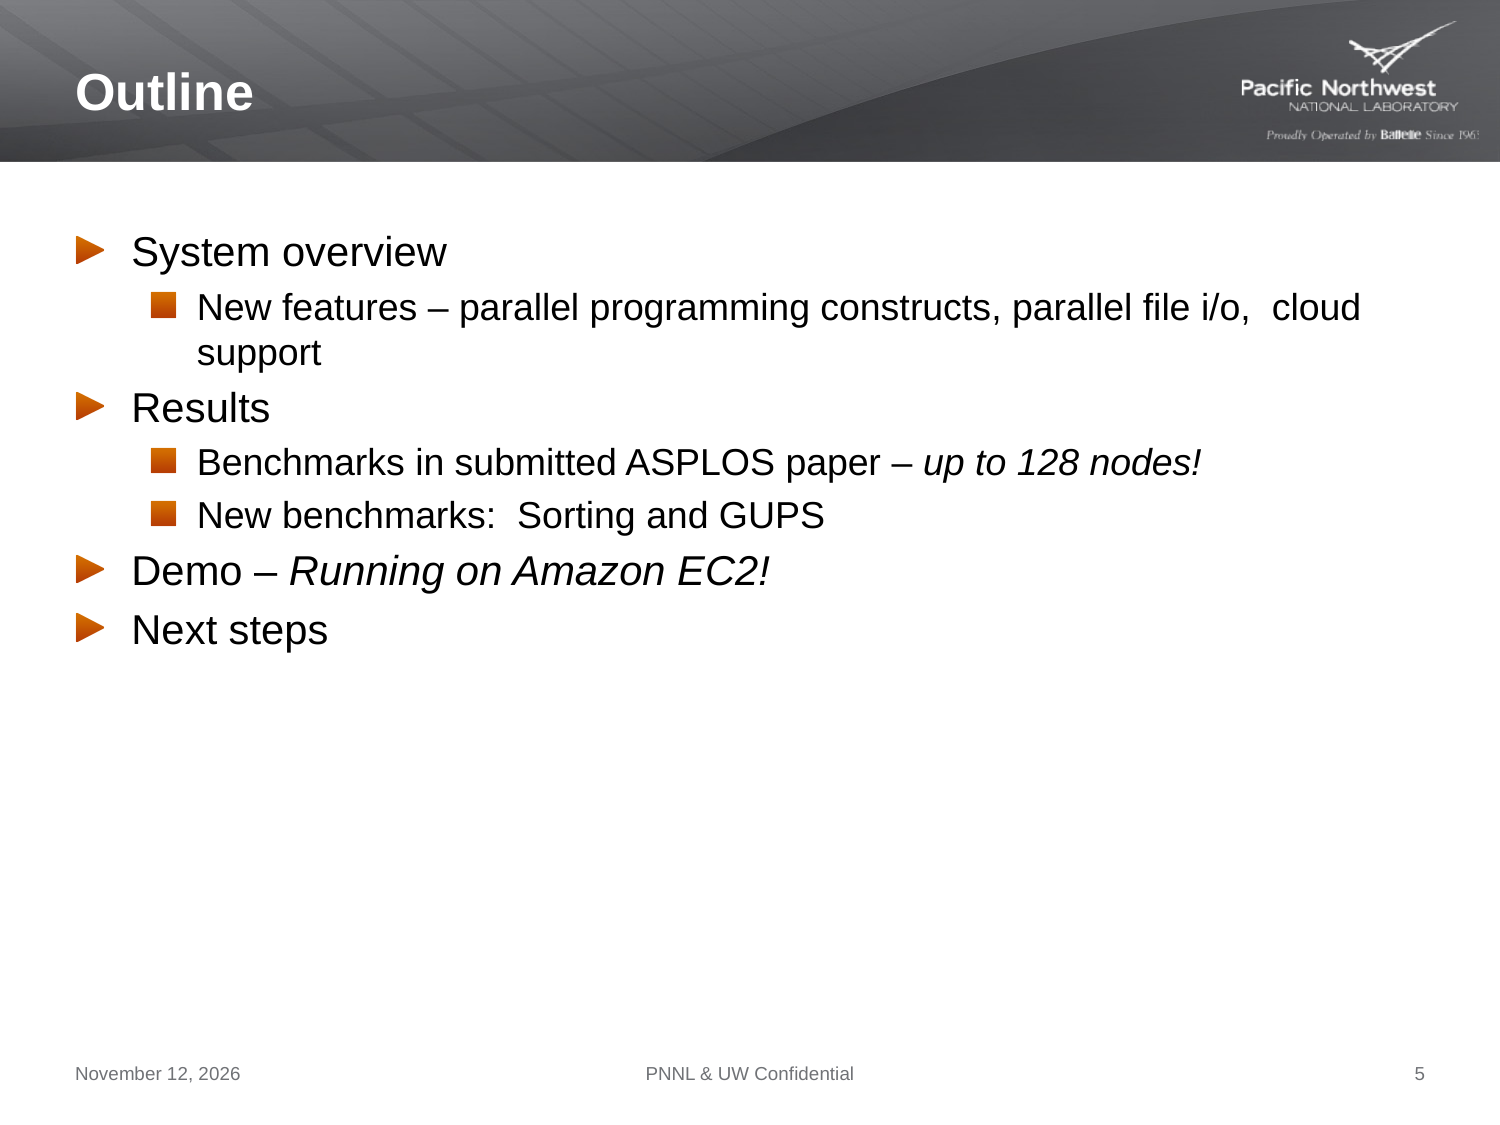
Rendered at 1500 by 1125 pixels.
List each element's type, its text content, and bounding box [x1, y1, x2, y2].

picture [75, 612, 105, 643]
title Outline [75, 58, 1163, 122]
footer PNNL & UW Confidential [512, 1042, 988, 1103]
list System overview New features – parallel programming constructs, parallel file i/o, cloud support Results Benchmarks in submitted ASPLOS paper – up to 128 nodes! New benchmarks: Sorting and GUPS Demo – Running on Amazon EC2! Next steps [75, 224, 1425, 667]
picture [150, 291, 177, 319]
picture [150, 447, 177, 474]
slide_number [75, 1042, 425, 1103]
picture [75, 391, 105, 421]
picture [0, 0, 1500, 161]
picture [150, 500, 177, 527]
slide_number 5 [1074, 1042, 1425, 1103]
picture [75, 554, 105, 584]
picture [75, 235, 105, 265]
